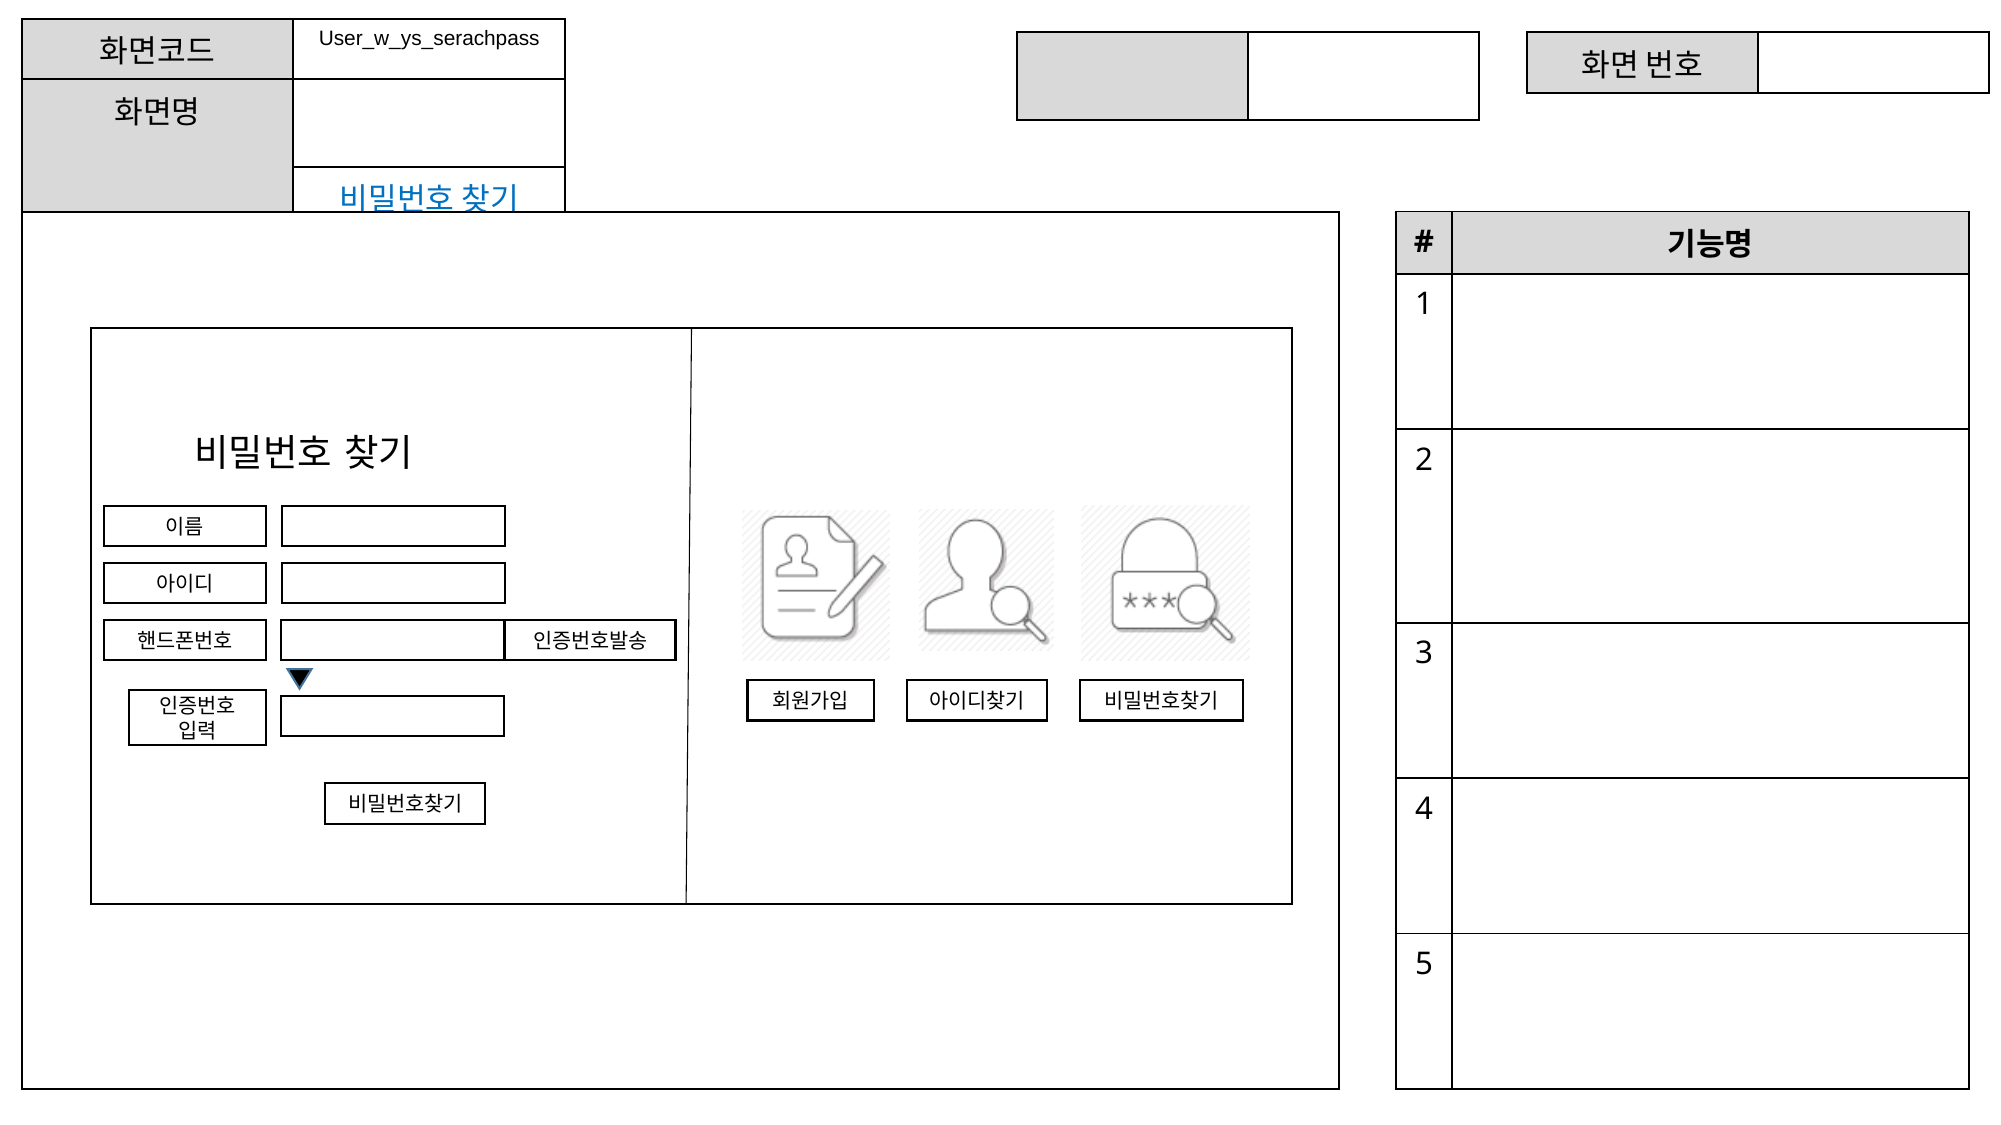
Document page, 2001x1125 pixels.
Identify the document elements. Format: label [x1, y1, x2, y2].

picture [742, 510, 890, 661]
table_cell [1453, 934, 1968, 1088]
table_cell [1453, 624, 1968, 777]
picture [1080, 505, 1250, 661]
table_cell [1397, 275, 1451, 428]
table_cell [1397, 779, 1451, 933]
table_cell [1453, 779, 1968, 933]
text_box [21, 211, 1340, 1090]
table_cell [1397, 430, 1451, 622]
table_header [1397, 212, 1451, 273]
table_cell [23, 80, 292, 211]
table_header [1453, 212, 1968, 273]
picture [918, 509, 1054, 651]
table_cell [1397, 624, 1451, 777]
table_header [23, 20, 292, 78]
table_cell [1397, 934, 1451, 1088]
table_cell [294, 80, 564, 166]
table_cell [1453, 430, 1968, 622]
table_cell [294, 168, 564, 211]
table_header [1528, 33, 1757, 92]
table_cell [1453, 275, 1968, 428]
table_header [1249, 33, 1478, 119]
table_header [294, 20, 564, 78]
table_header [1018, 33, 1247, 119]
table_header [1759, 33, 1988, 92]
